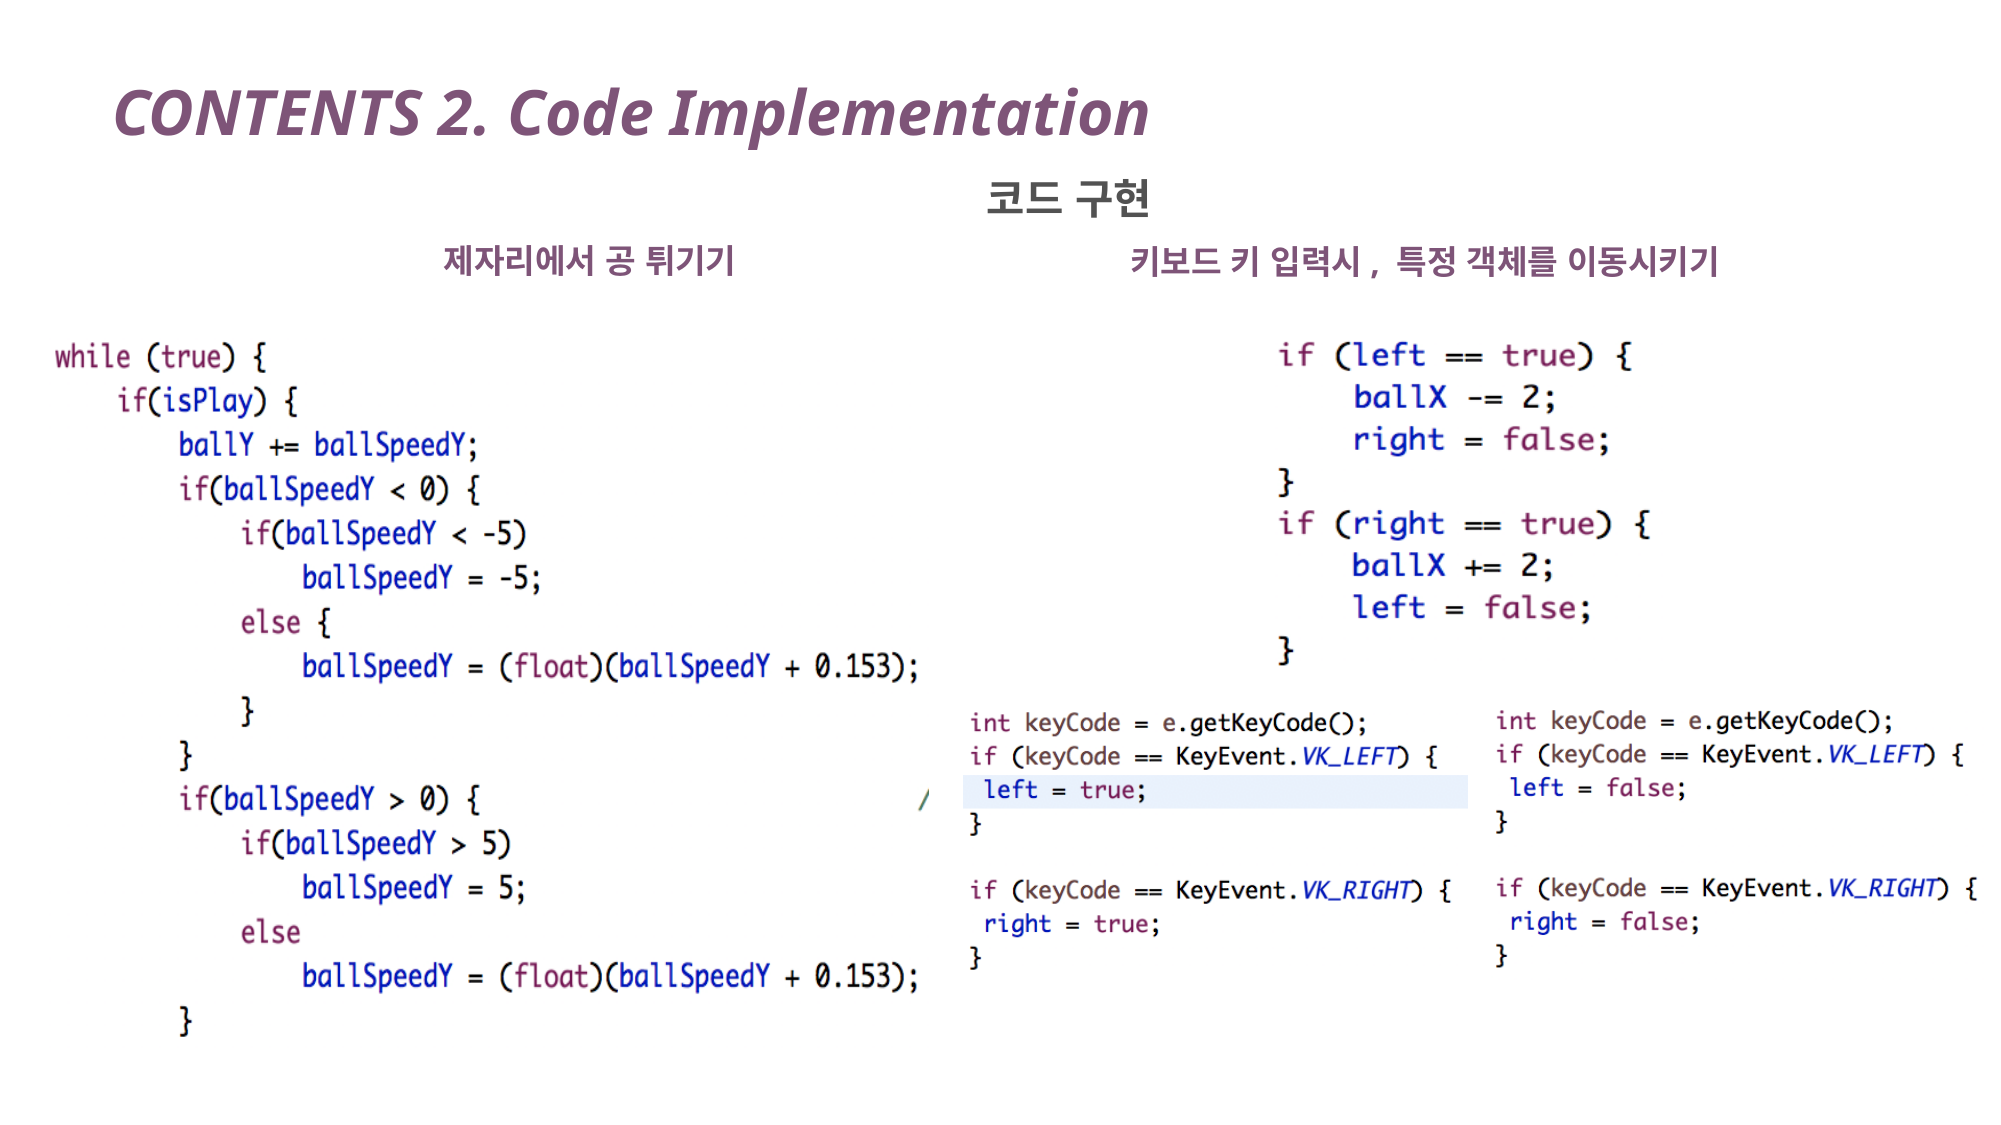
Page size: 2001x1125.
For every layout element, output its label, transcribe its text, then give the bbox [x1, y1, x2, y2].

picture [1272, 329, 1677, 676]
picture [1491, 706, 1990, 980]
text_box CONTENTS 2. Code Implementation 코드 구현 [1, 0, 1168, 121]
text_box 키보드 키 입력시, 특정 객체를 이동시키기 [834, 121, 2000, 382]
picture [963, 706, 1468, 976]
text_box 제자리에서 공 튀기기 [0, 120, 1166, 381]
picture [44, 337, 929, 1048]
